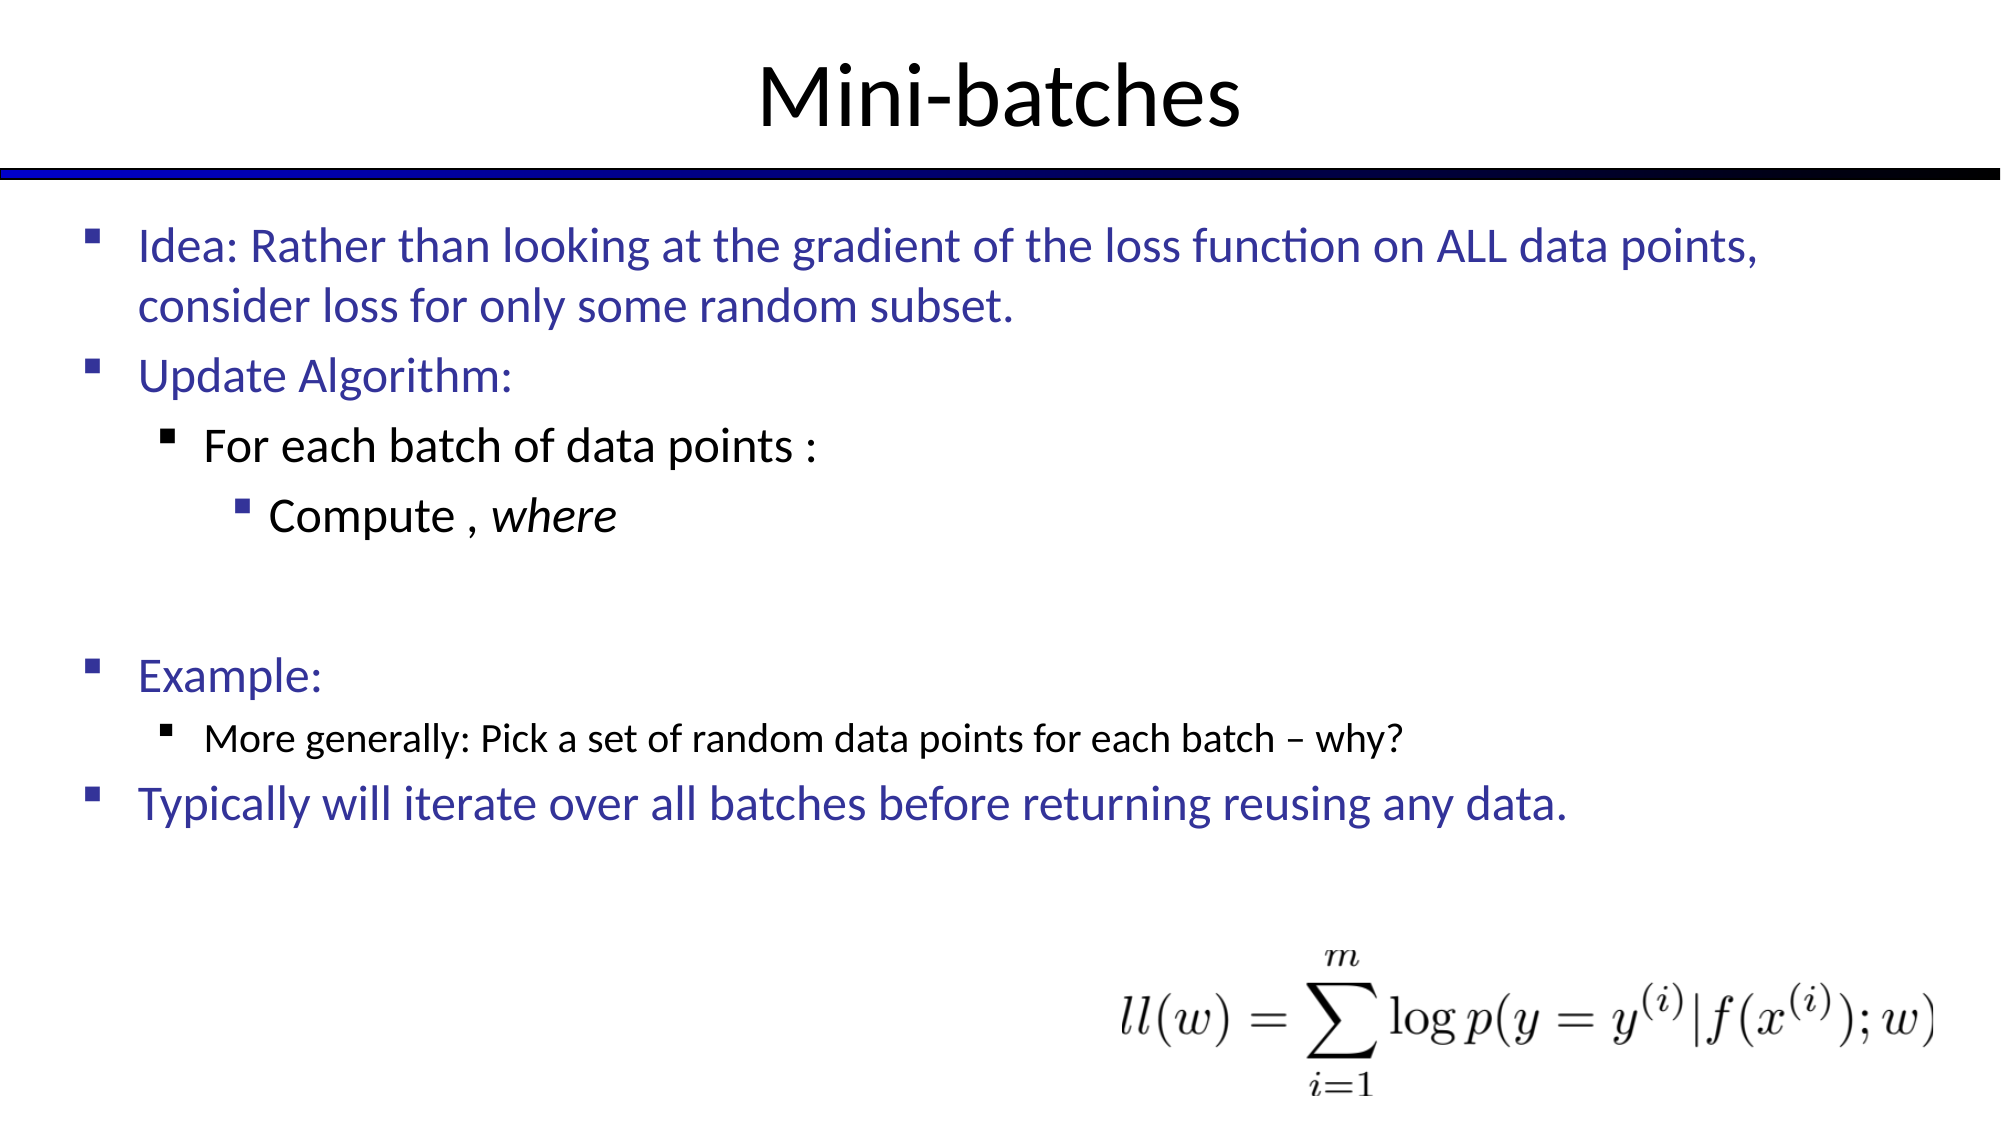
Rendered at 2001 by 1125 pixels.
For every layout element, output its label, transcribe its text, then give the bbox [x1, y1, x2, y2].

picture [1121, 949, 1934, 1096]
title Mini-batches [0, 0, 2000, 184]
